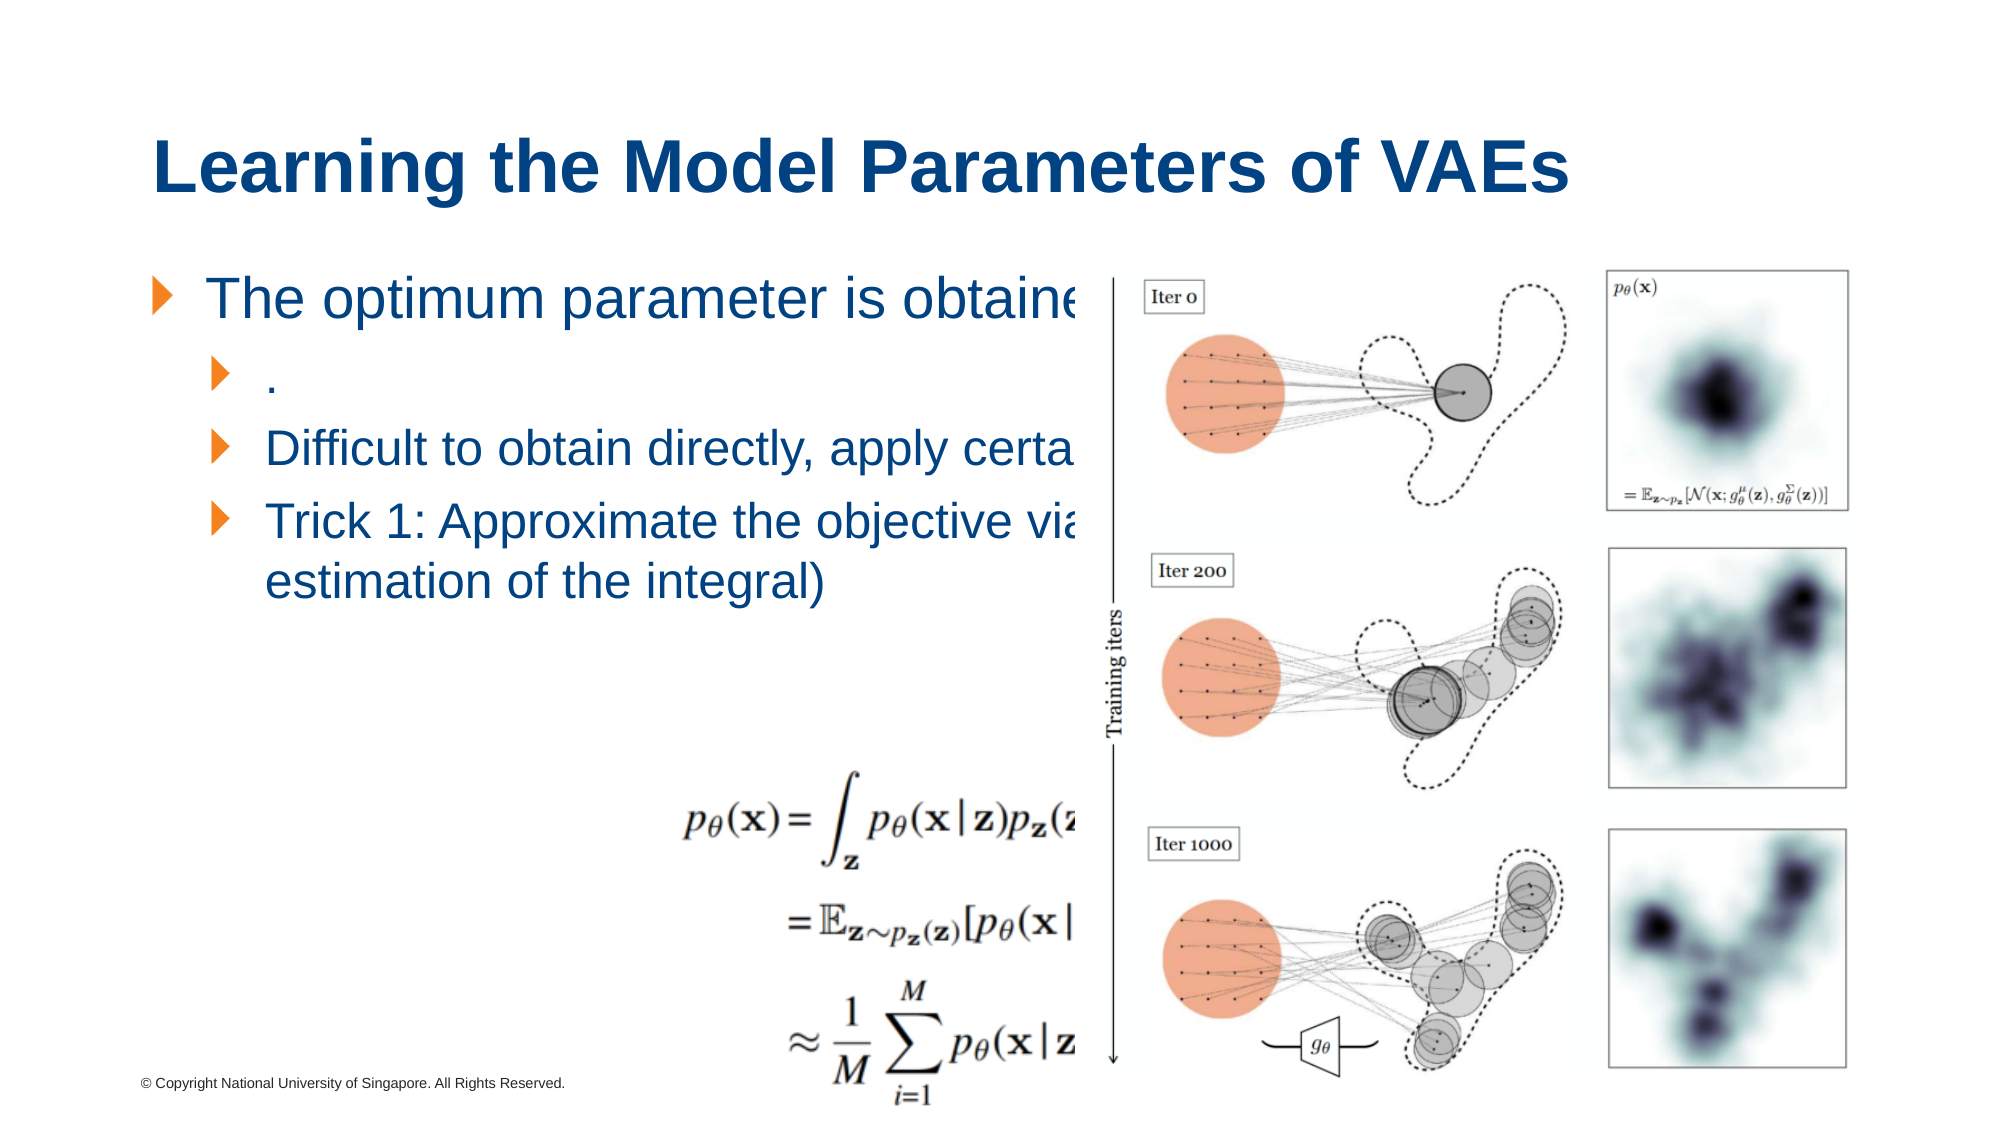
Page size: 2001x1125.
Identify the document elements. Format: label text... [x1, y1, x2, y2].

picture [152, 275, 174, 316]
picture [211, 500, 231, 536]
picture [211, 428, 231, 464]
picture [211, 355, 231, 391]
picture [654, 253, 1863, 1112]
title Learning the Model Parameters of VAEs [137, 84, 1863, 254]
